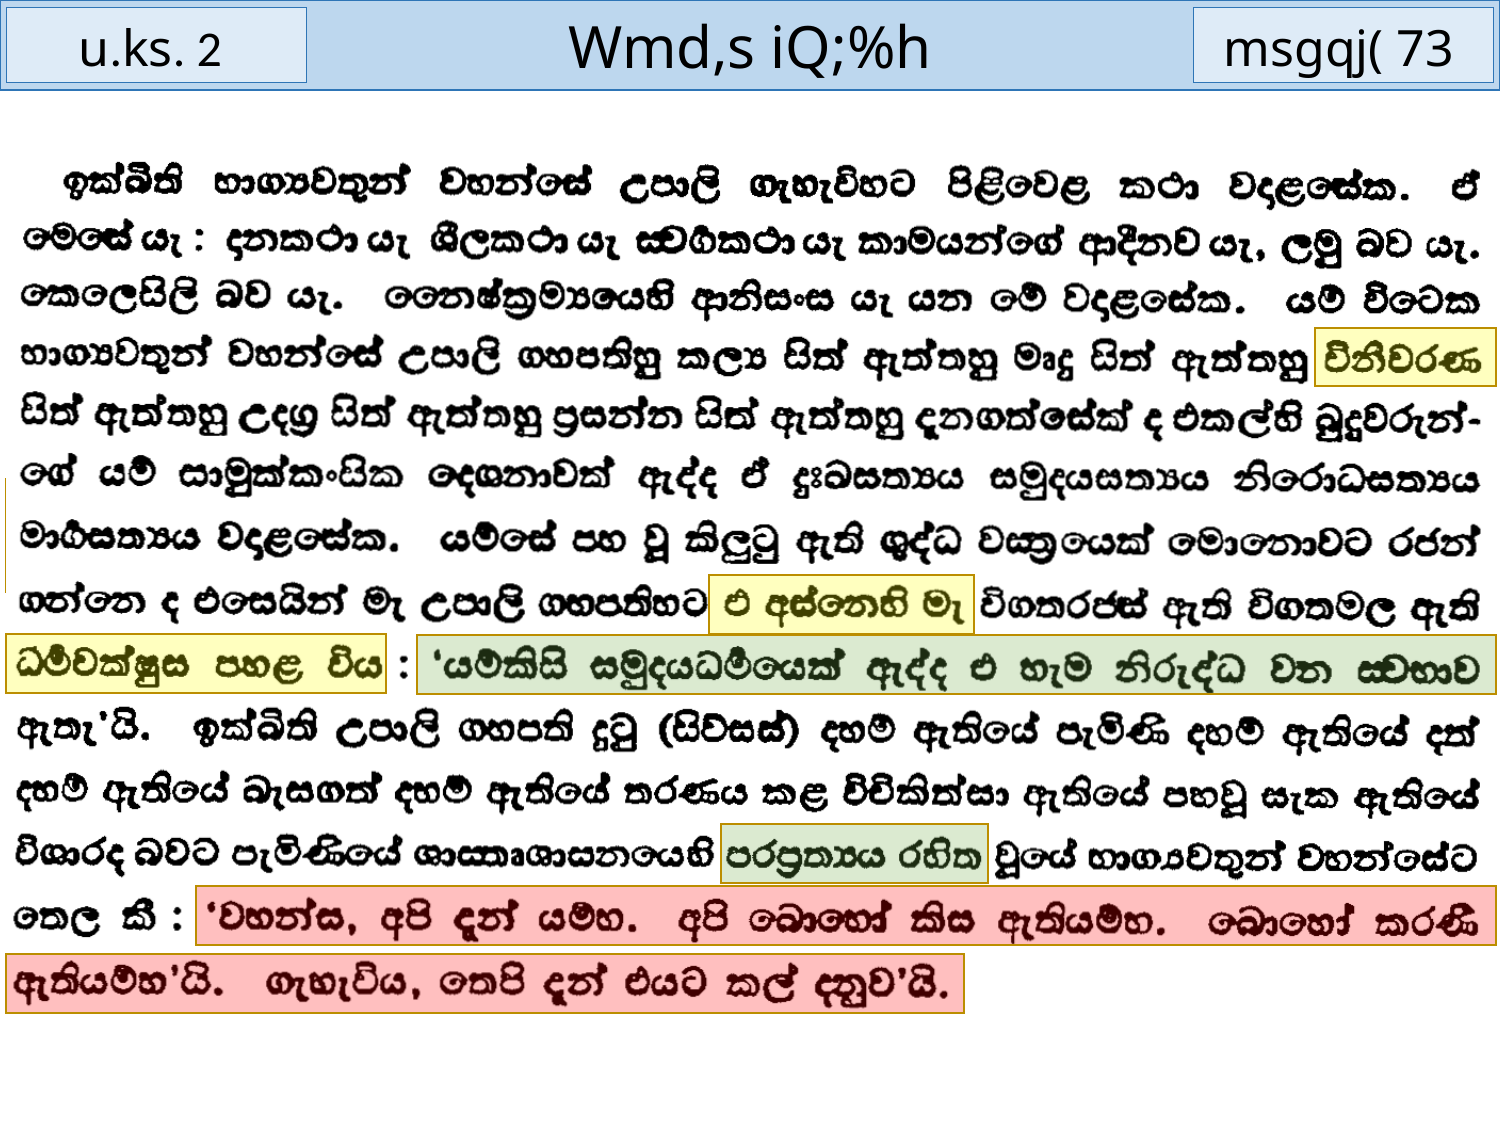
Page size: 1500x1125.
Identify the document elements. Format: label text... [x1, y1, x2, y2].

picture [6, 147, 1497, 1017]
text_box u.ks. 2 [6, 10, 308, 82]
text_box Wmd,s iQ;%h [316, 9, 1184, 81]
text_box msgqj( 73 [1194, 10, 1497, 82]
